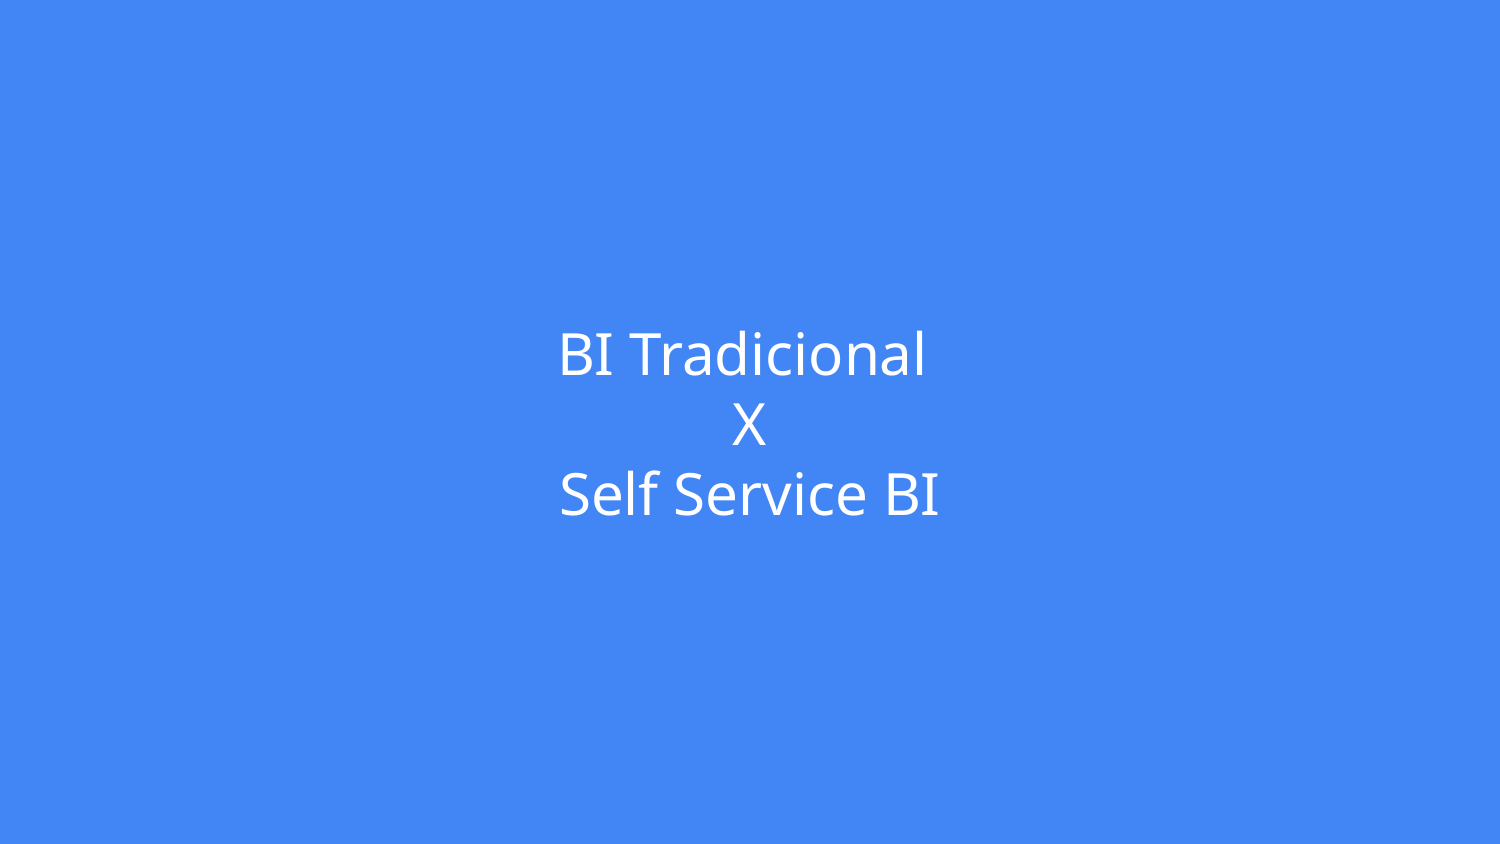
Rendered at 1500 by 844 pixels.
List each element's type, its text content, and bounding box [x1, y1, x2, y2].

title BI Tradicional X Self Service BI [52, 338, 1448, 505]
